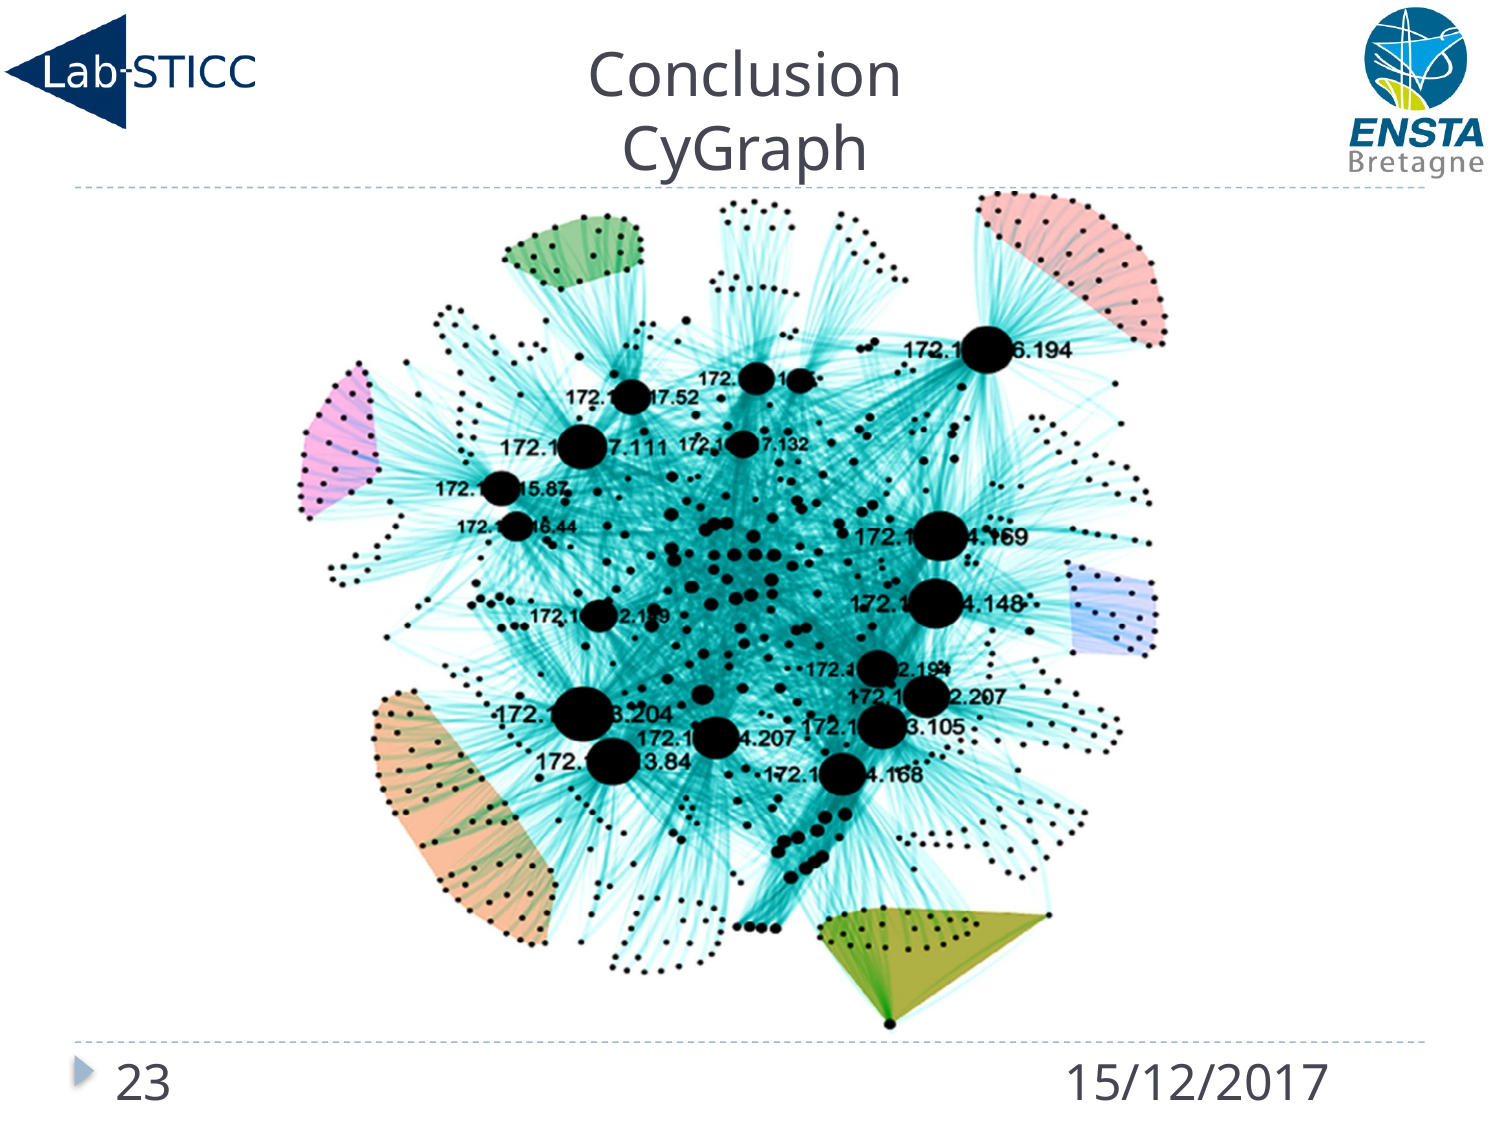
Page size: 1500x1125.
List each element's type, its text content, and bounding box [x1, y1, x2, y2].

slide_number 23 [100, 1042, 426, 1103]
title Conclusion CyGraph [70, 27, 1333, 190]
picture [289, 191, 1169, 1034]
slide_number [1050, 1042, 1426, 1103]
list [4, 13, 255, 129]
picture [1339, 0, 1493, 185]
